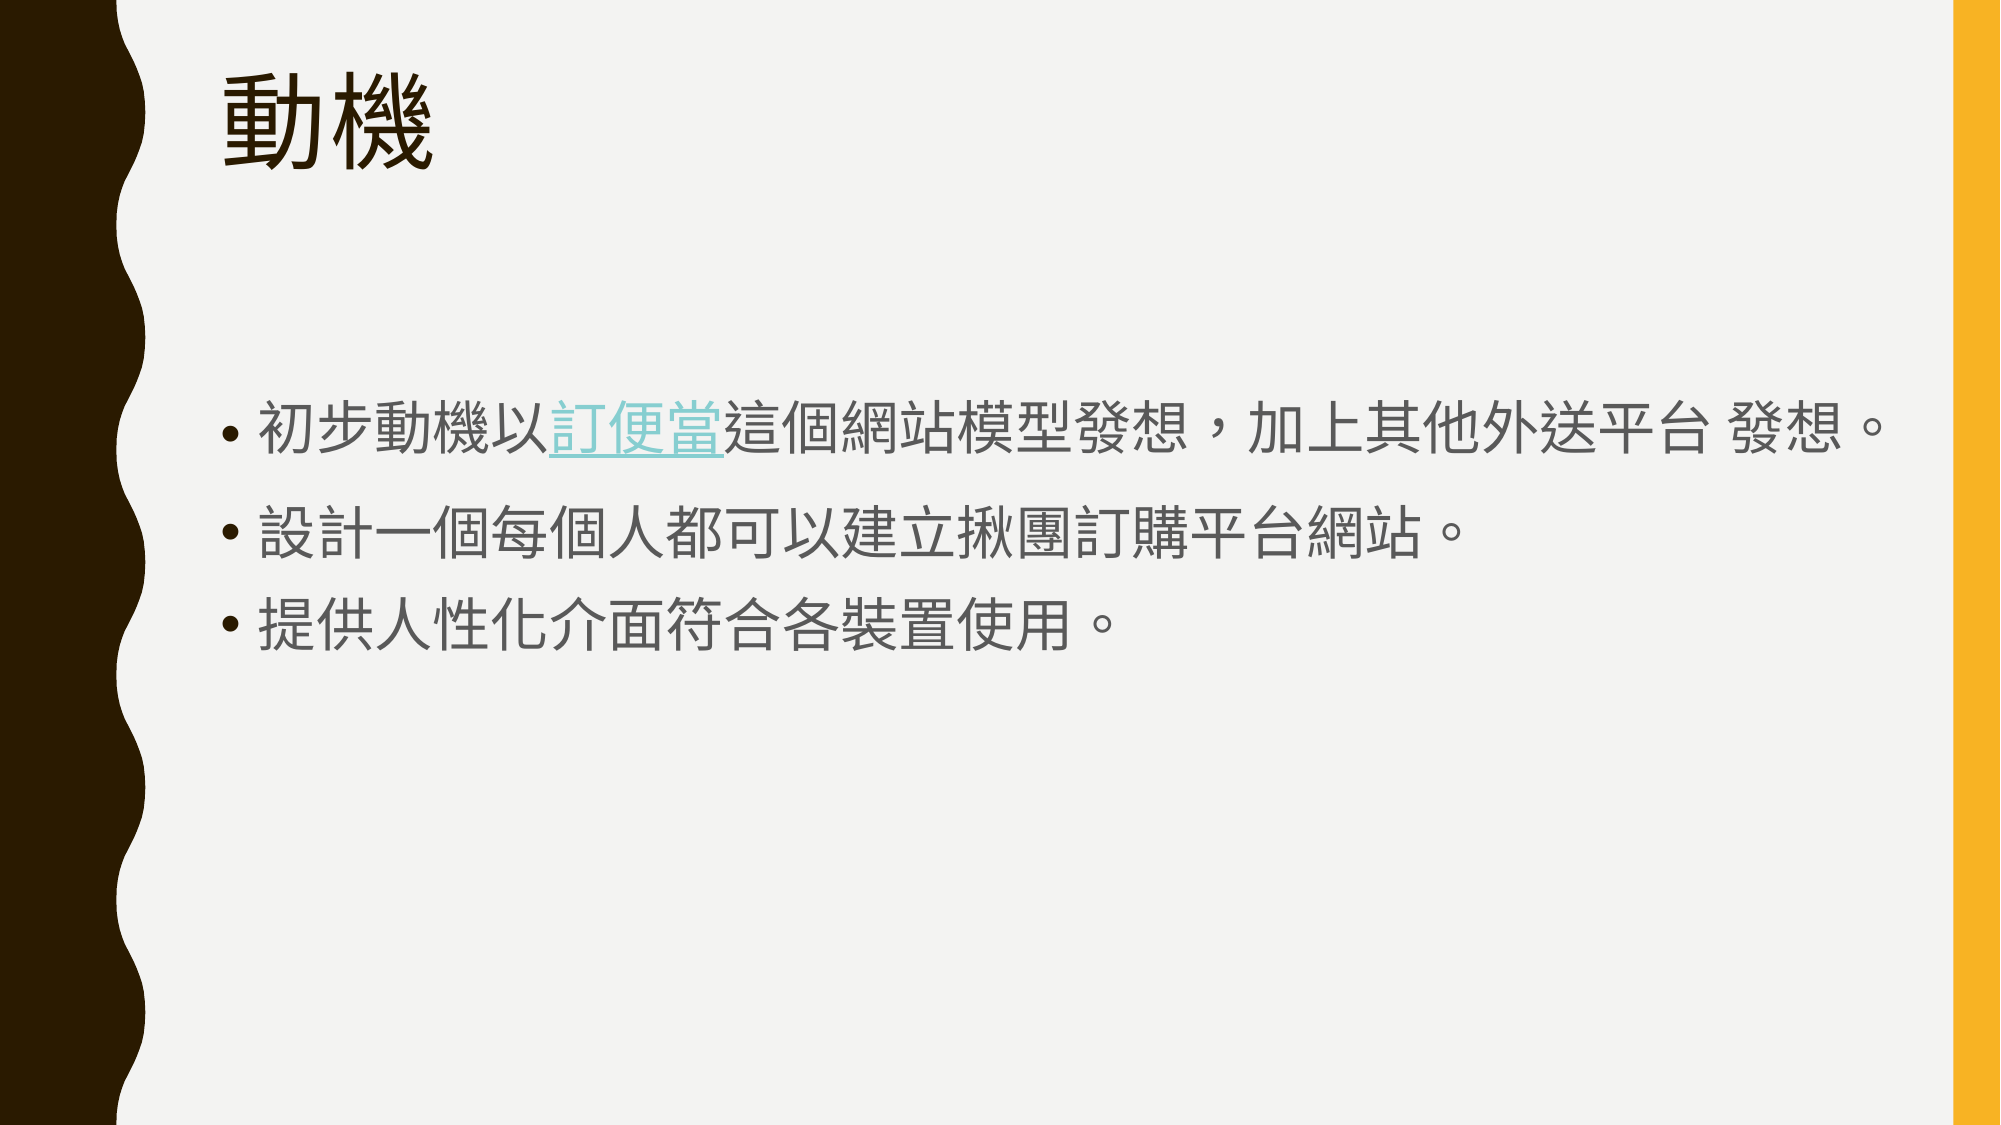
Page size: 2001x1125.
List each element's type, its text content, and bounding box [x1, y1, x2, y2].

title 動機 [205, 62, 1875, 308]
list 初步動機以訂便當這個網站模型發想，加上其他外送平台 發想。 設計一個每個人都可以建立揪團訂購平台網站。 提供人性化介面符合各裝置使用。 [205, 375, 1875, 965]
